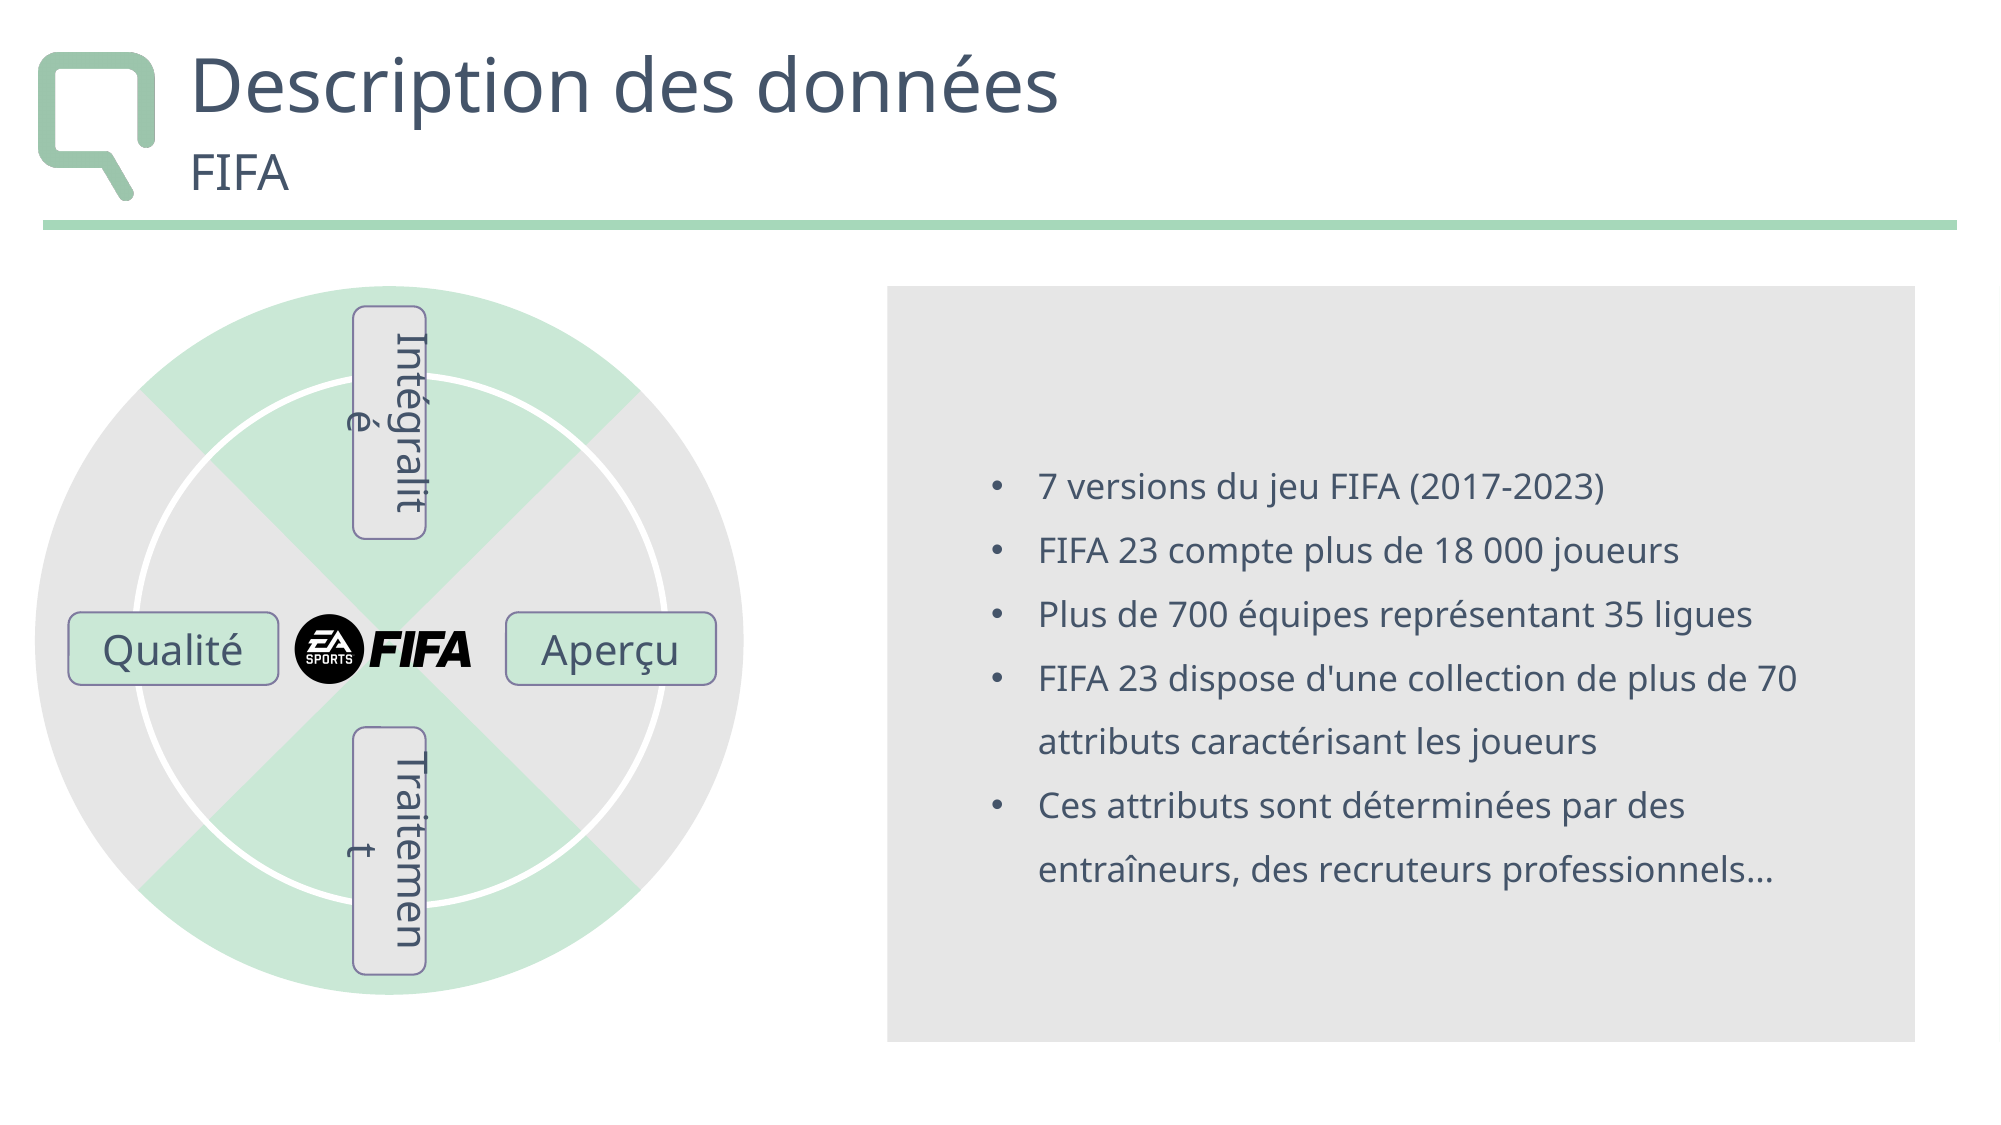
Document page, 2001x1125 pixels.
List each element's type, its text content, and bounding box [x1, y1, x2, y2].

text_box [586, 391, 745, 890]
text_box [886, 285, 1916, 1043]
text_box Aperçu [504, 611, 718, 686]
list FIFA [174, 139, 1958, 217]
picture [293, 613, 472, 685]
title Description des données [174, 37, 1958, 139]
text_box [33, 387, 207, 890]
text_box 7 versions du jeu FIFA (2017-2023) FIFA 23 compte plus de 18 000 joueurs Plus de 700 équipes représentant 35 ligues FIFA 23 dispose d'une collection de plus de 70 attributs caractérisant les joueurs Ces attributs sont déterminées par des entraîneurs, des recruteurs professionnels… [976, 435, 1827, 897]
text_box [137, 375, 666, 906]
text_box [136, 823, 643, 996]
text_box Qualité [67, 611, 280, 686]
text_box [84, 596, 174, 685]
text_box [140, 285, 643, 455]
text_box Intégralité [352, 305, 427, 540]
text_box Traitement [352, 726, 427, 976]
